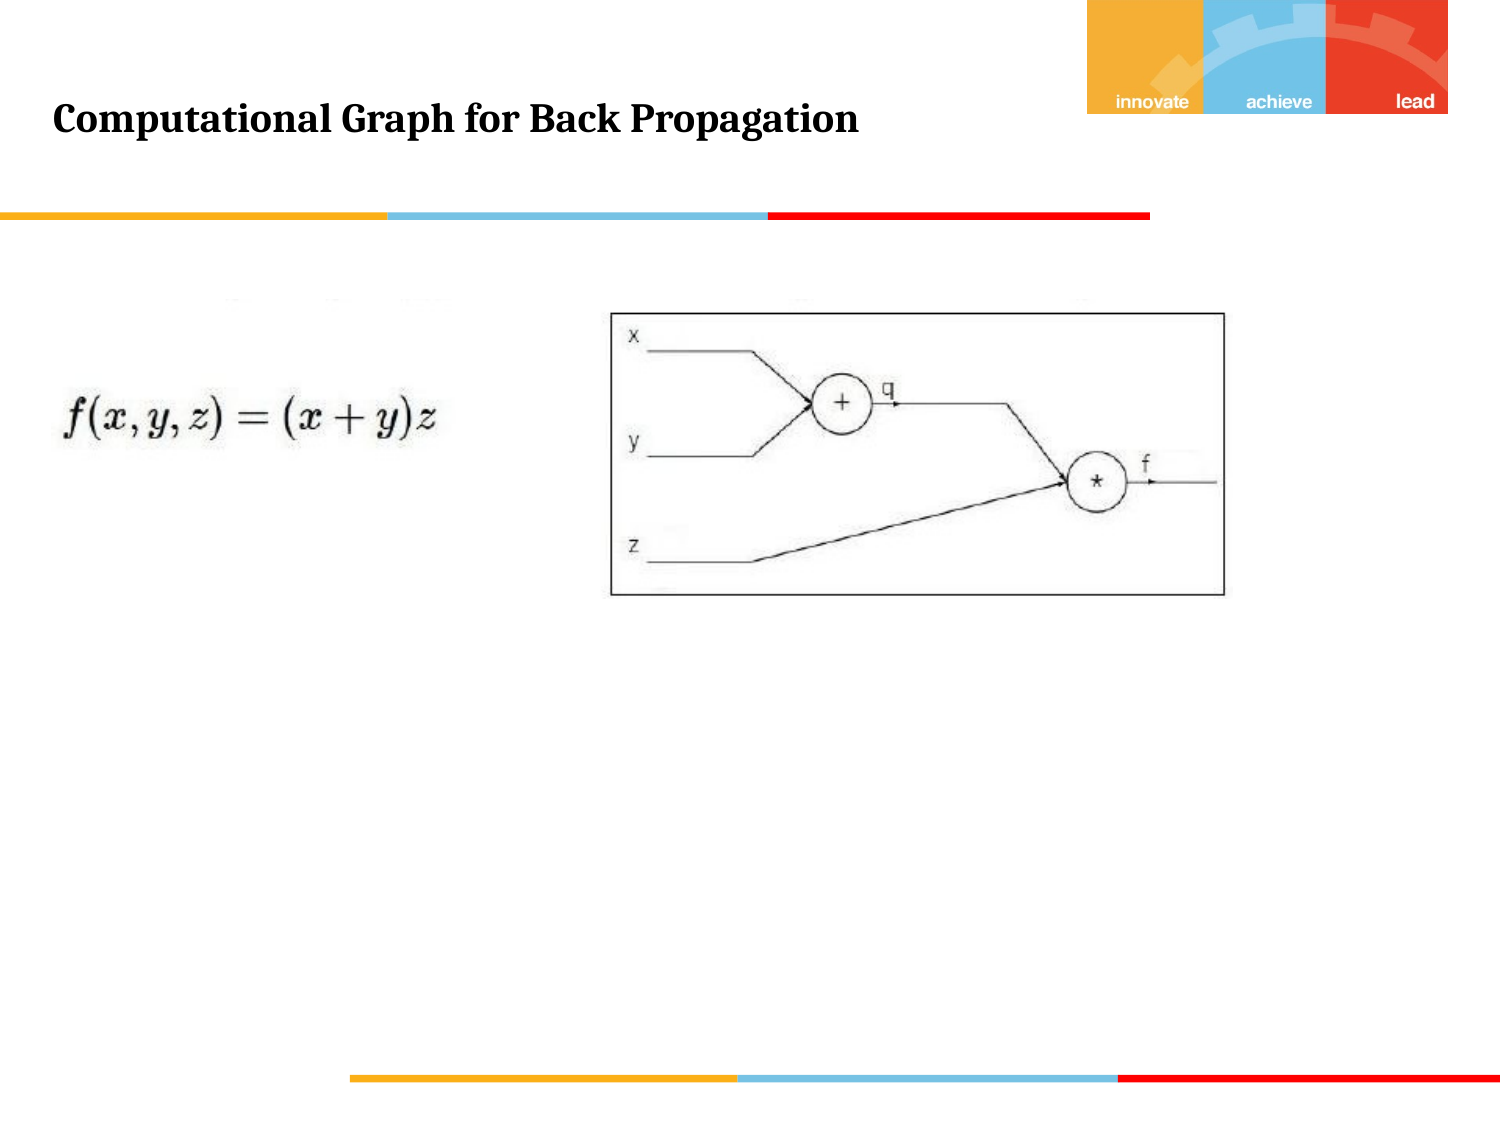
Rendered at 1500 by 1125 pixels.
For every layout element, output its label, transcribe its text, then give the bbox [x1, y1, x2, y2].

picture [1087, 0, 1448, 114]
title Computational Graph for Back Propagation [51, 19, 1058, 210]
picture [50, 298, 1233, 599]
